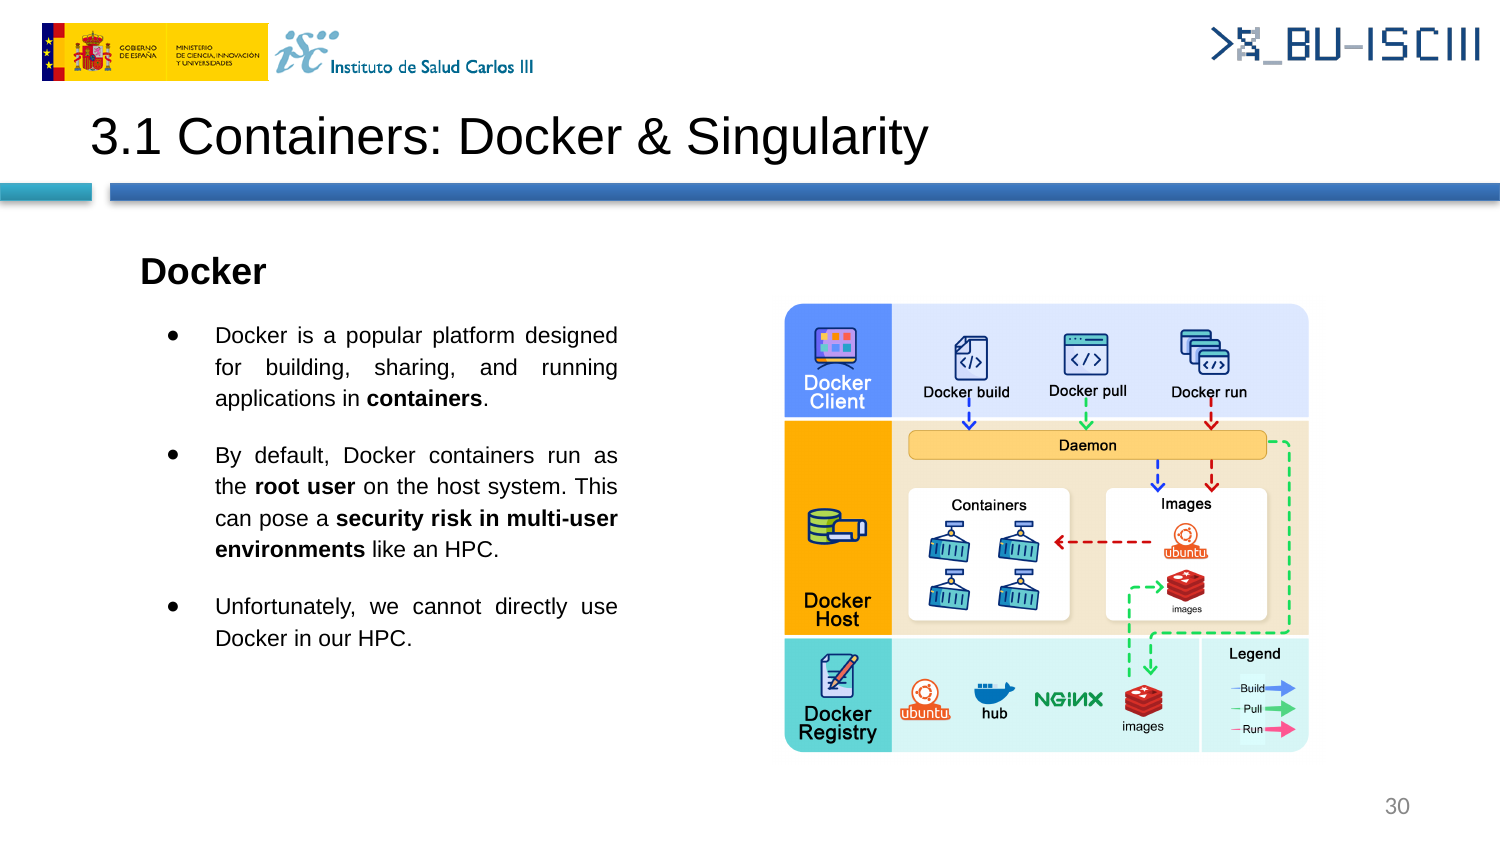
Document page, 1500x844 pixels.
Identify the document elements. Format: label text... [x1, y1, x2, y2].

title 3.1 Containers: Docker & Singularity [75, 85, 1425, 183]
picture [1201, 0, 1492, 85]
picture [772, 294, 1326, 765]
slide_number ‹#› [1074, 782, 1425, 827]
picture [42, 23, 593, 81]
text_box Docker Docker is a popular platform designed for building, sharing, and running applications in containers. By default, Docker containers run as the root user on the host system. This can pose a security risk in multi-user environments like an HPC. Unfortunately, we cannot directly use Docker in our HPC. [124, 225, 634, 666]
